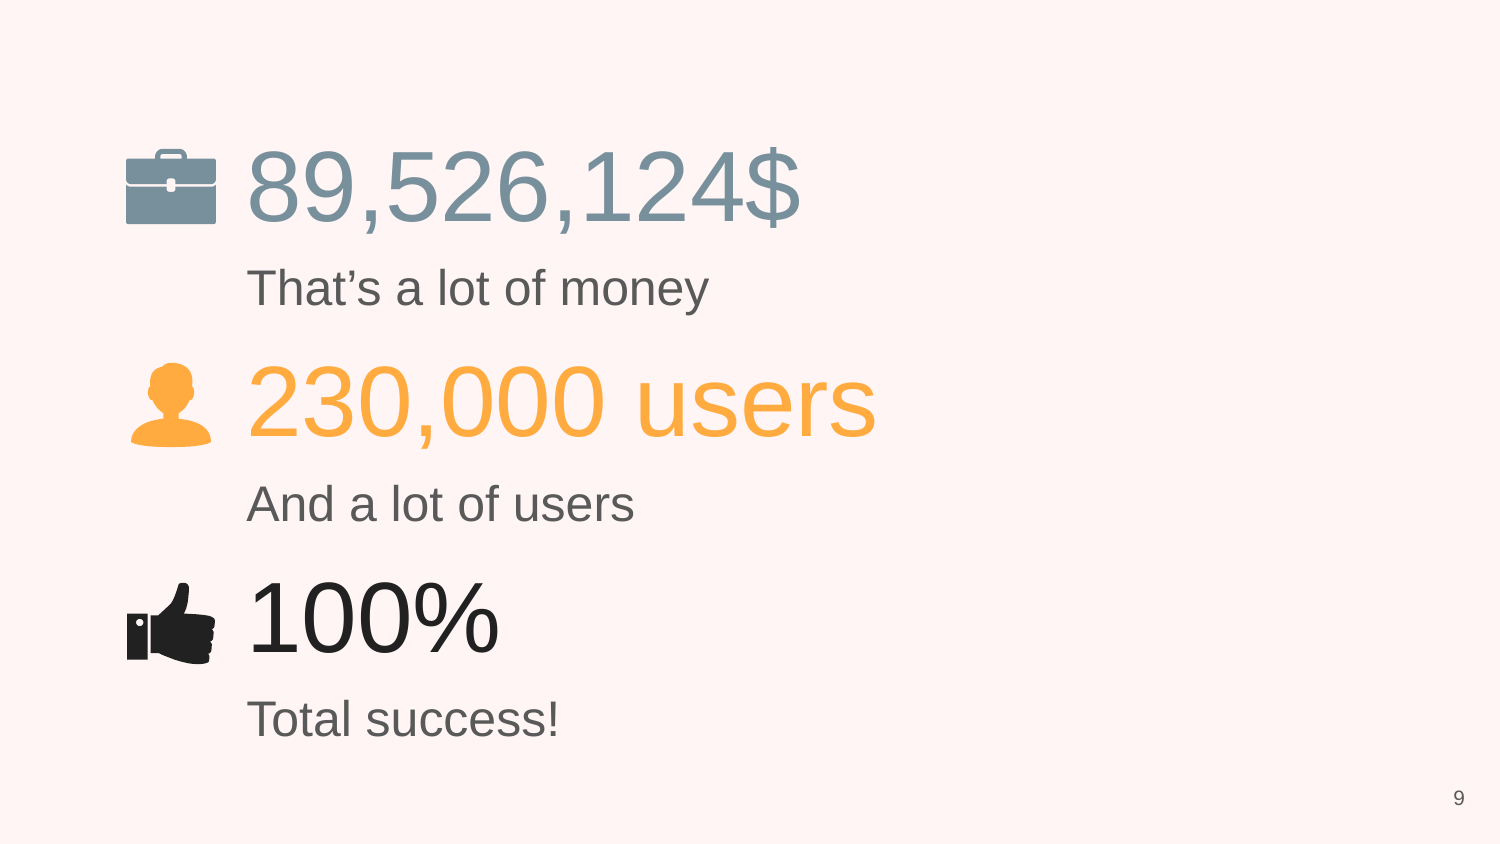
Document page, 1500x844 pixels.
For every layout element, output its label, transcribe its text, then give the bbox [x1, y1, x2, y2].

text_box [125, 148, 217, 225]
title 100% [231, 537, 1160, 662]
slide_number ‹#› [1389, 764, 1480, 830]
text_box [131, 362, 212, 448]
title 89,526,124$ [231, 106, 1160, 231]
title 230,000 users [231, 321, 1160, 447]
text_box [126, 582, 216, 665]
subtitle That’s a lot of money [231, 231, 1160, 308]
subtitle Total success! [231, 662, 1160, 739]
subtitle And a lot of users [231, 447, 1160, 524]
